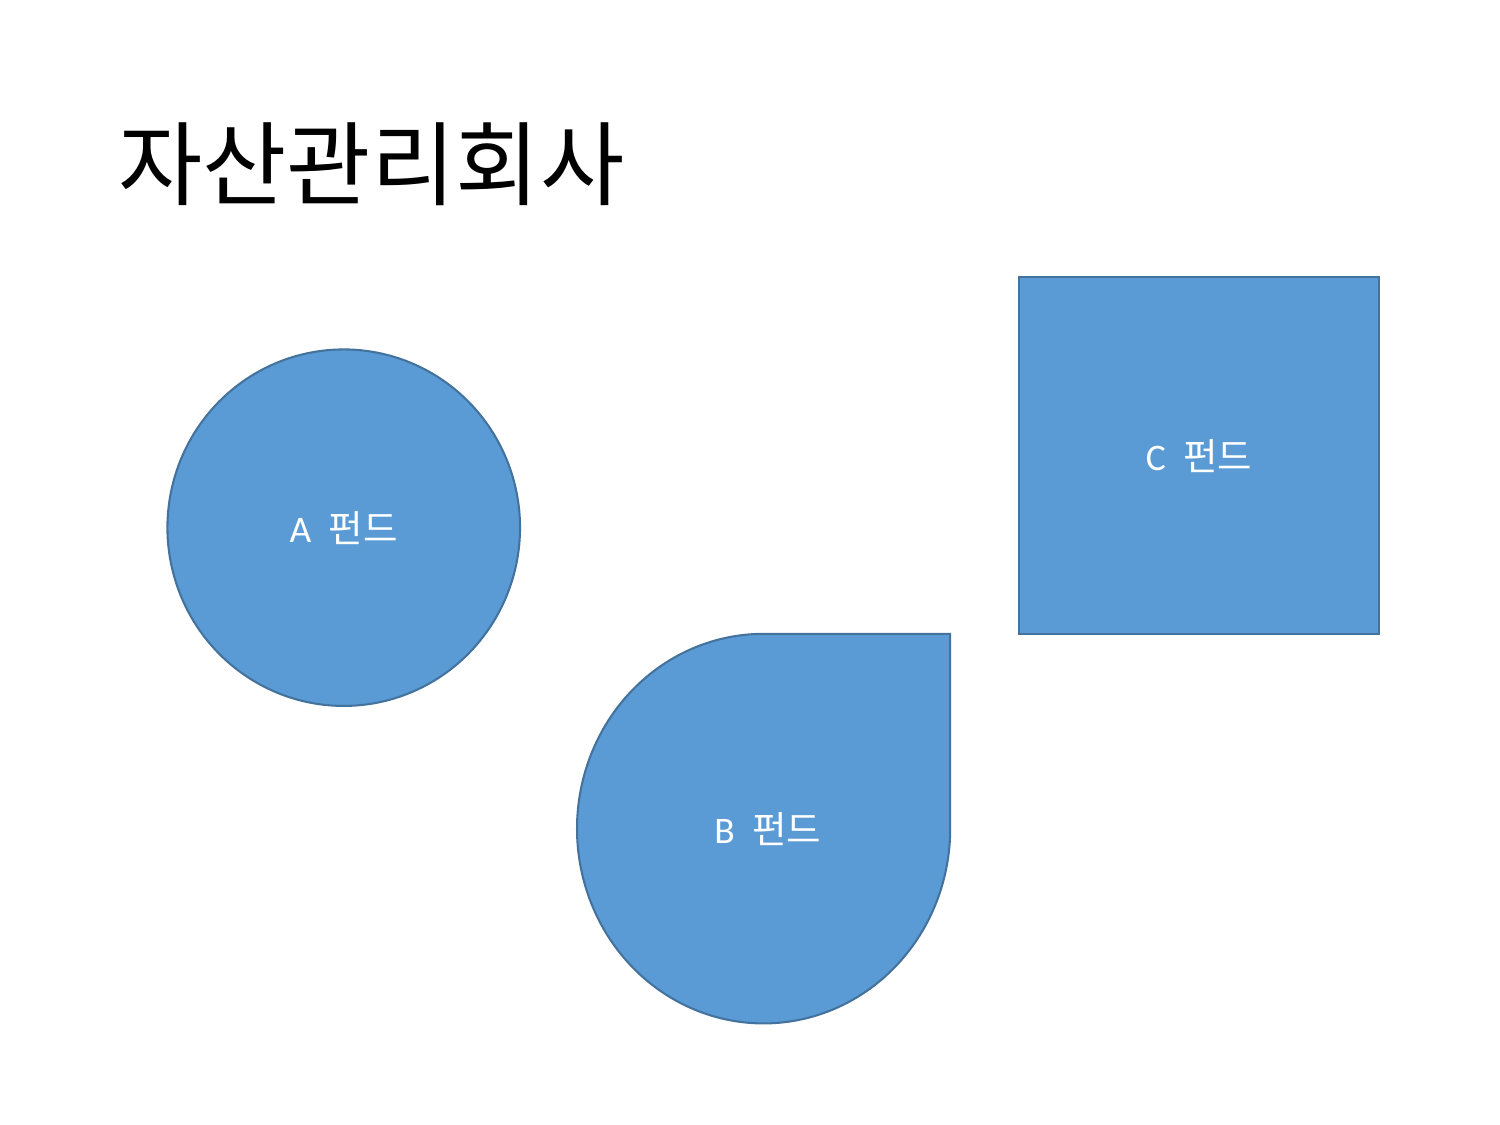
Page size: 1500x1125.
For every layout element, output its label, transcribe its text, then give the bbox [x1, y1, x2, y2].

text_box C 펀드 [1018, 276, 1380, 635]
text_box A 펀드 [166, 348, 522, 707]
text_box B 펀드 [575, 632, 952, 1025]
title 자산관리회사 [103, 59, 1397, 278]
